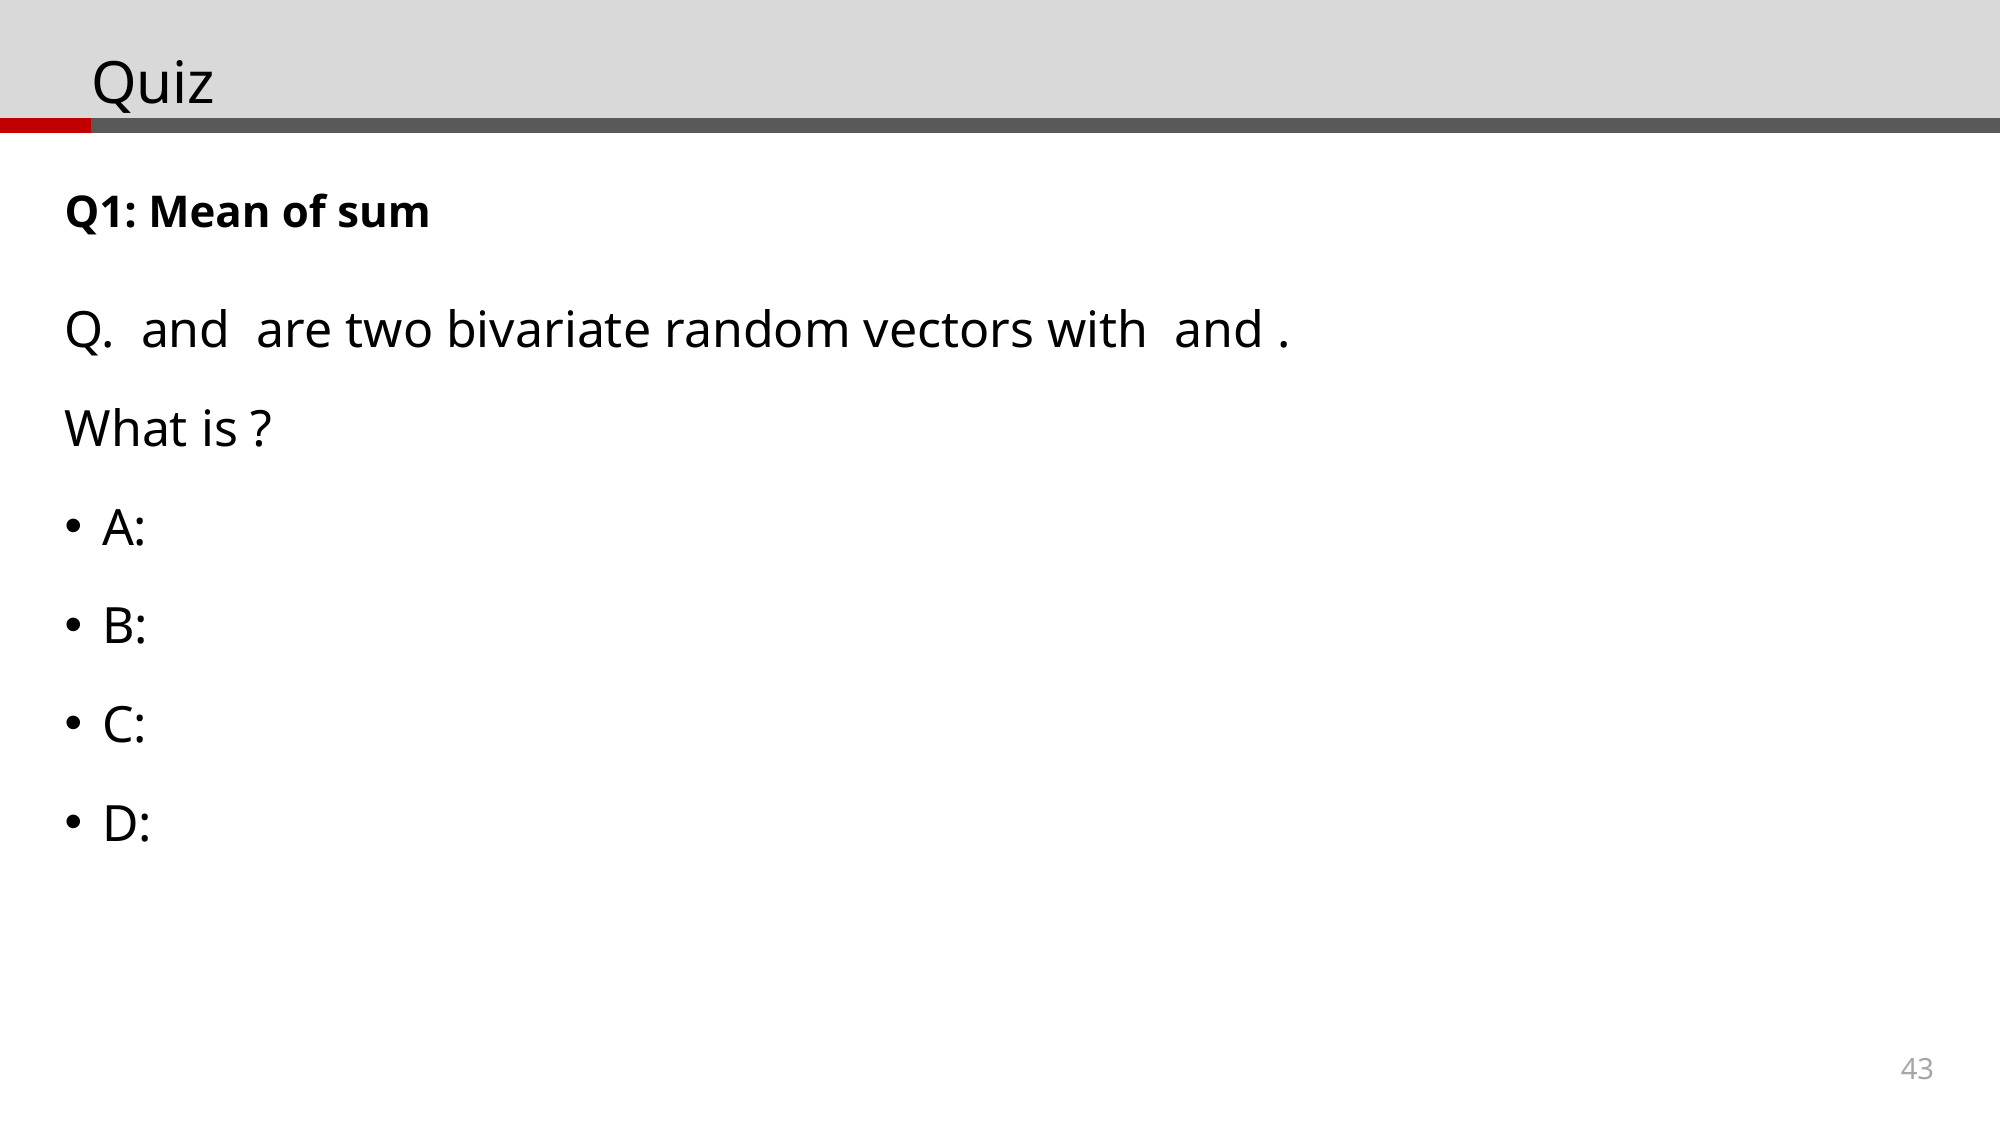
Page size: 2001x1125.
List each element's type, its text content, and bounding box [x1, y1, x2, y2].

list Q1: Mean of sum [49, 181, 1949, 242]
title Quiz [91, 0, 1949, 115]
slide_number 43 [1618, 1042, 1949, 1103]
